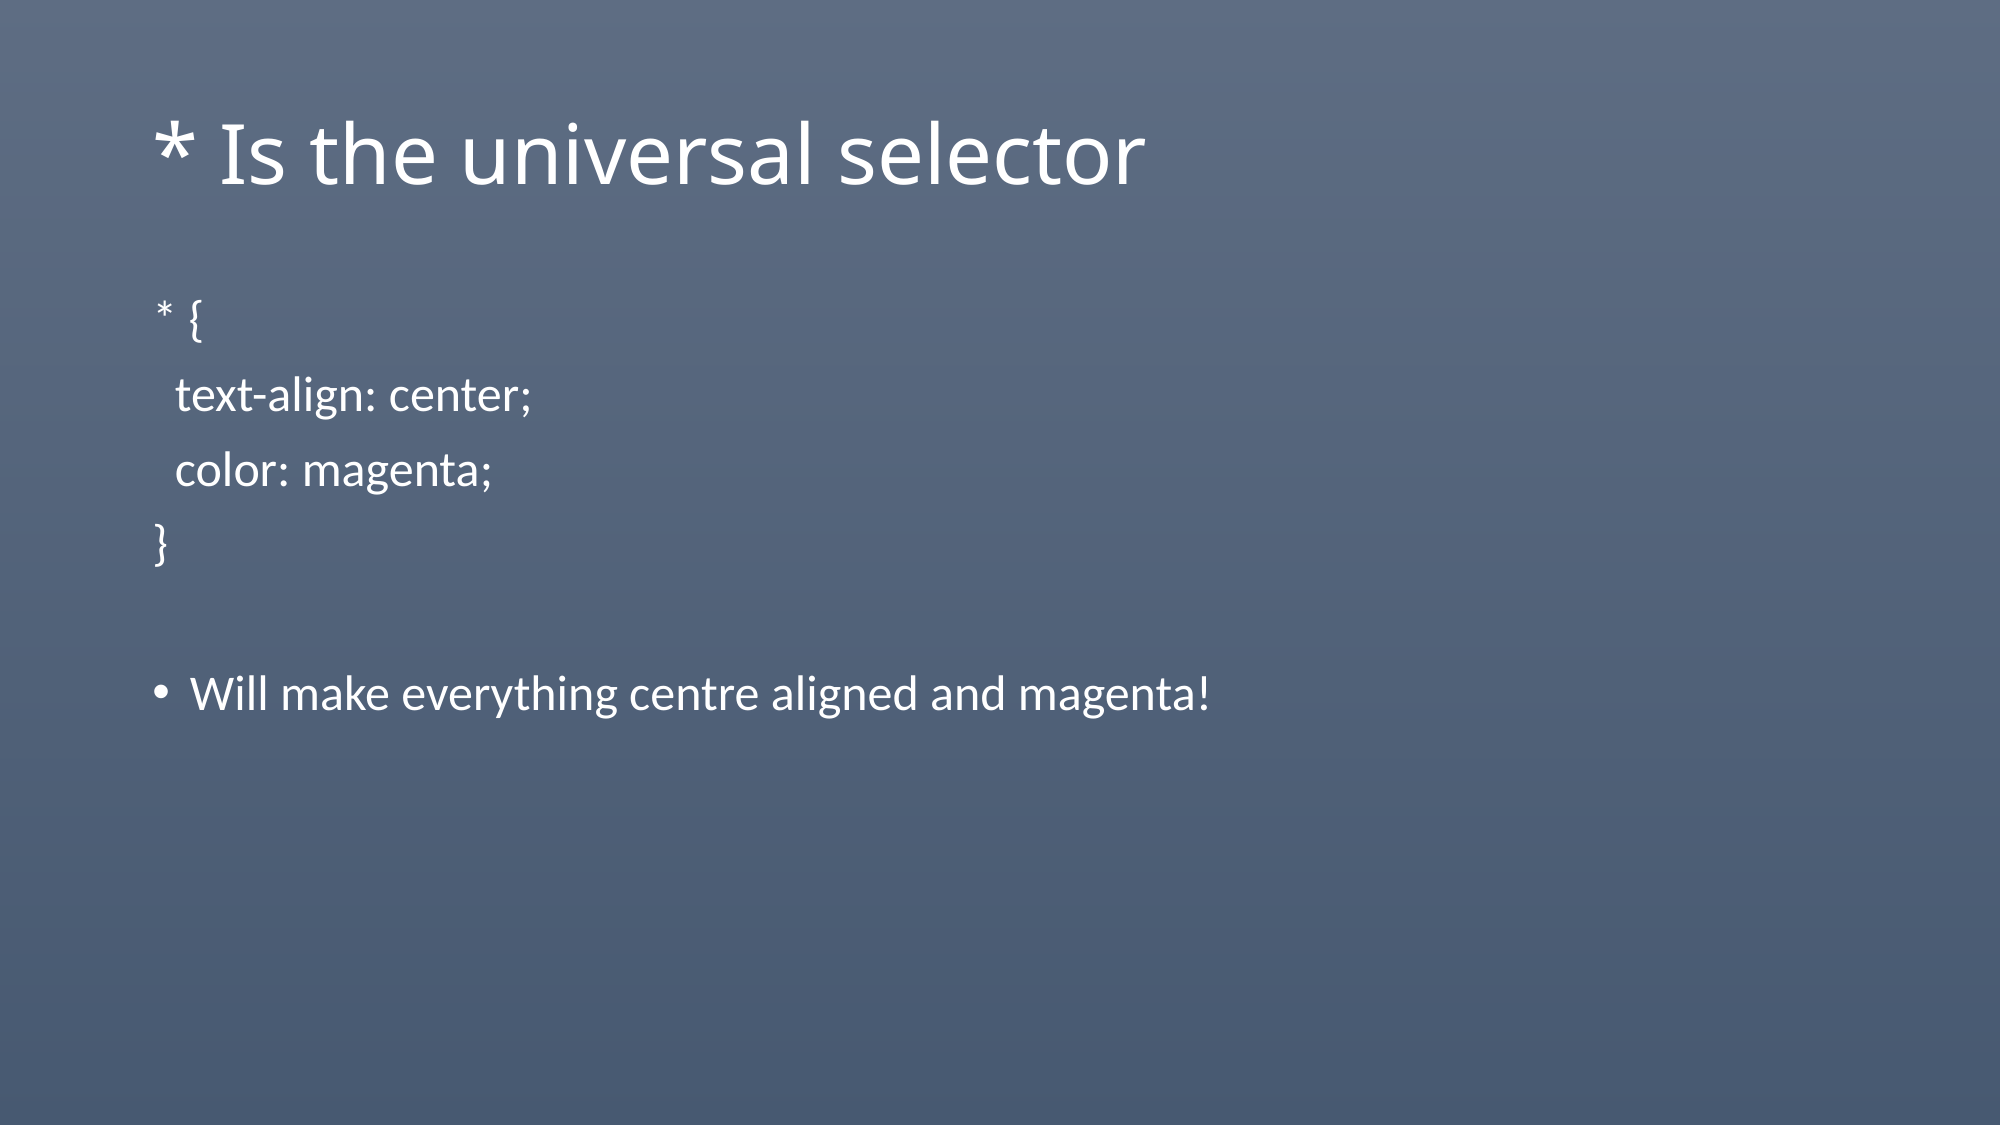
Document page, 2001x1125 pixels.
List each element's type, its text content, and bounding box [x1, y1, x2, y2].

list * { text-align: center; color: magenta; } Will make everything centre aligned and magenta! [137, 285, 1863, 1014]
title * Is the universal selector [137, 59, 1863, 256]
